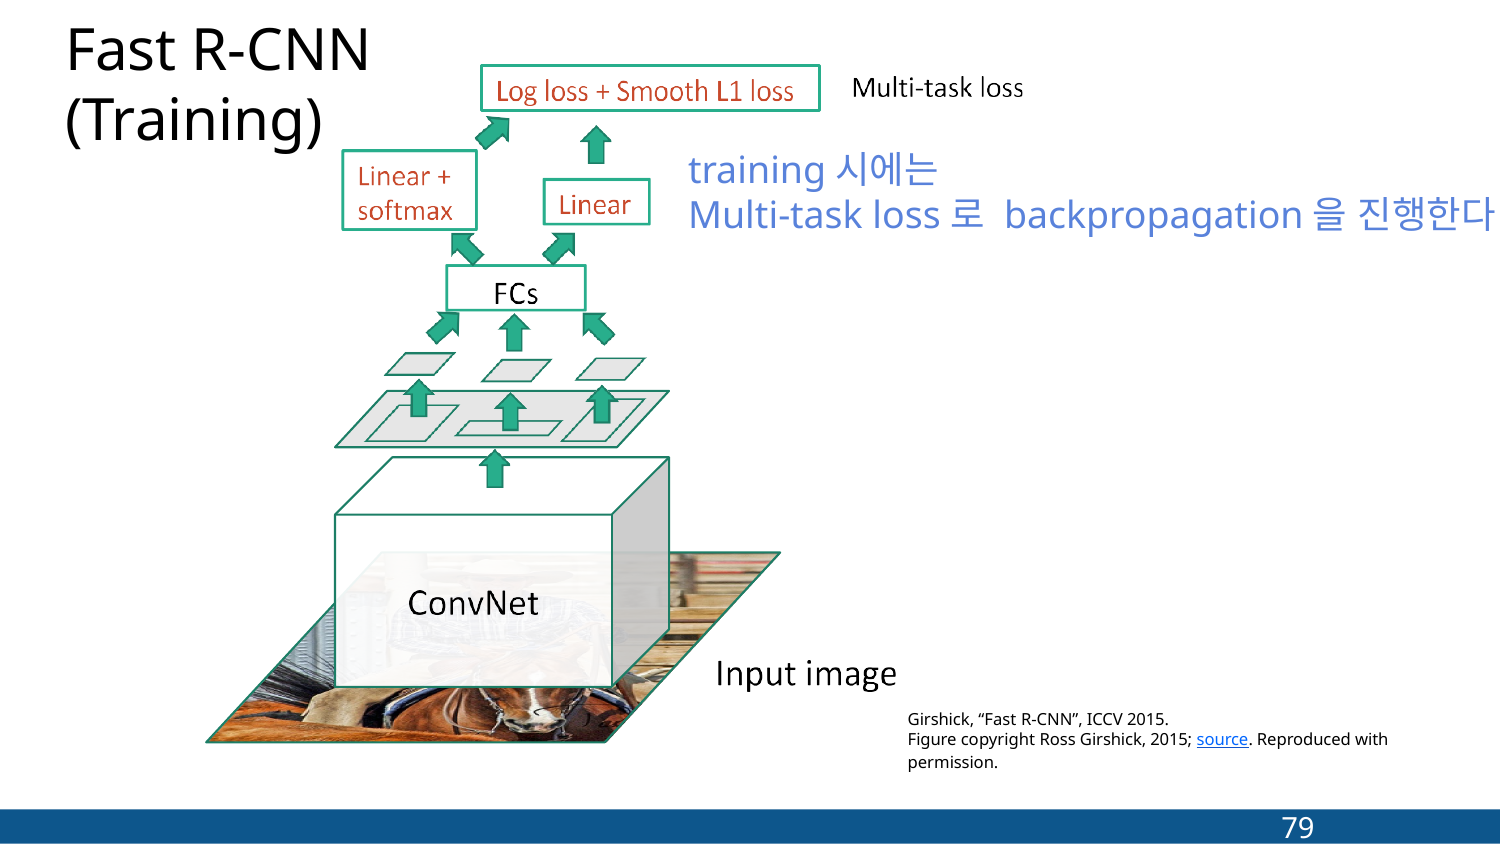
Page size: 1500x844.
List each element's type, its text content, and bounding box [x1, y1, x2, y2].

title Fast R-CNN (Training) [62, 10, 455, 153]
text_box Girshick, “Fast R-CNN”, ICCV 2015. Figure copyright Ross Girshick, 2015; source. Reproduced with permission. [905, 708, 1467, 773]
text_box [204, 148, 896, 744]
text_box training시에는 Multi-task loss로 backpropagation을 진행한다. [902, 139, 1500, 244]
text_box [474, 64, 1023, 165]
slide_number 79 [1275, 800, 1334, 844]
